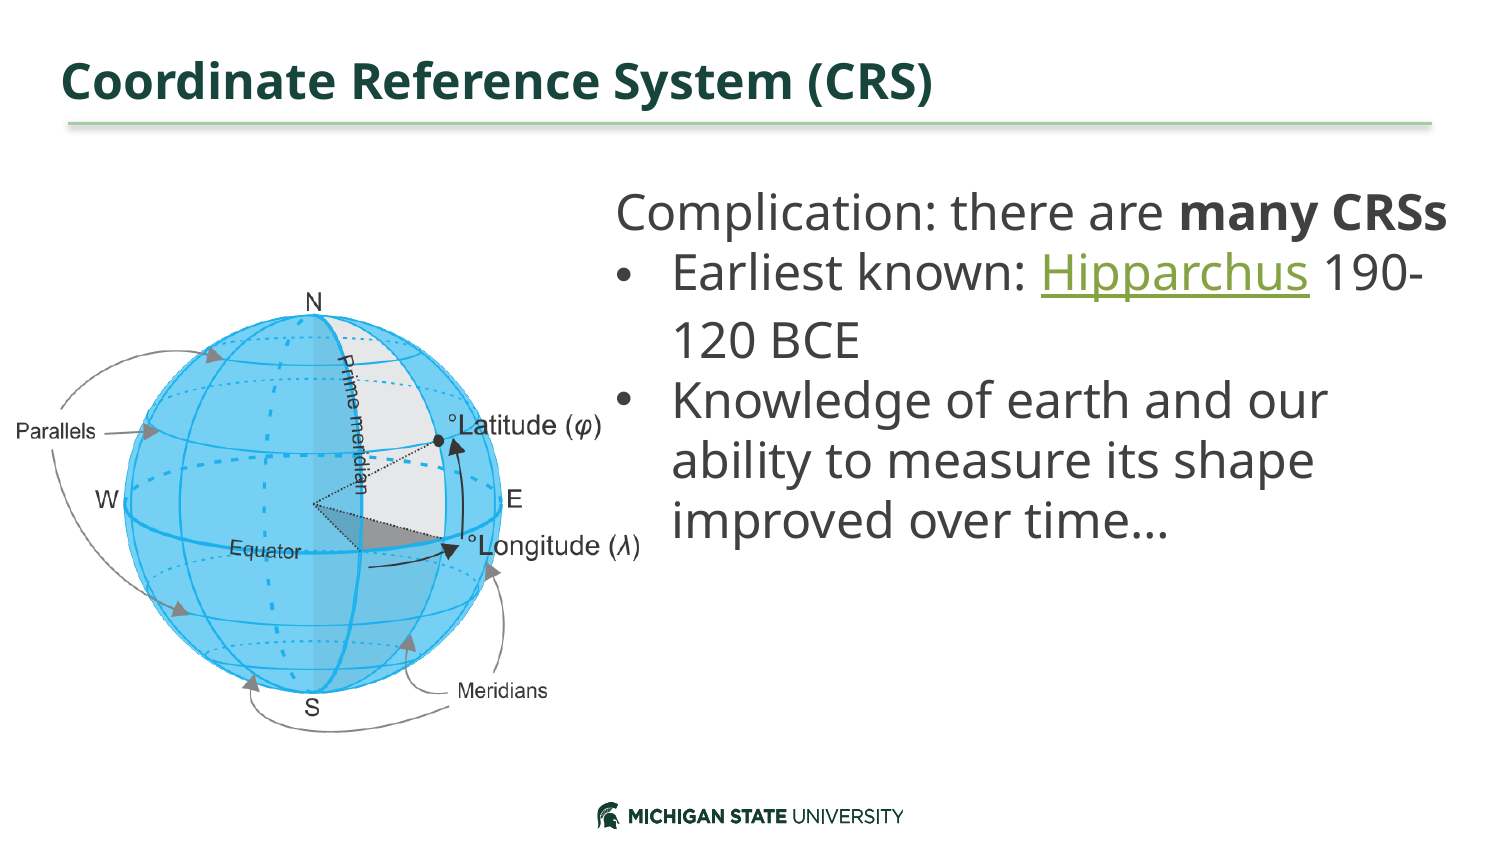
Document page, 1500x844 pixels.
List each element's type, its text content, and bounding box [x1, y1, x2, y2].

picture [17, 292, 640, 733]
text_box Complication: there are many CRSs Earliest known: Hipparchus 190-120 BCE Knowledge of earth and our ability to measure its shape improved over time… [600, 165, 1483, 484]
title Coordinate Reference System (CRS) [45, 34, 1425, 124]
